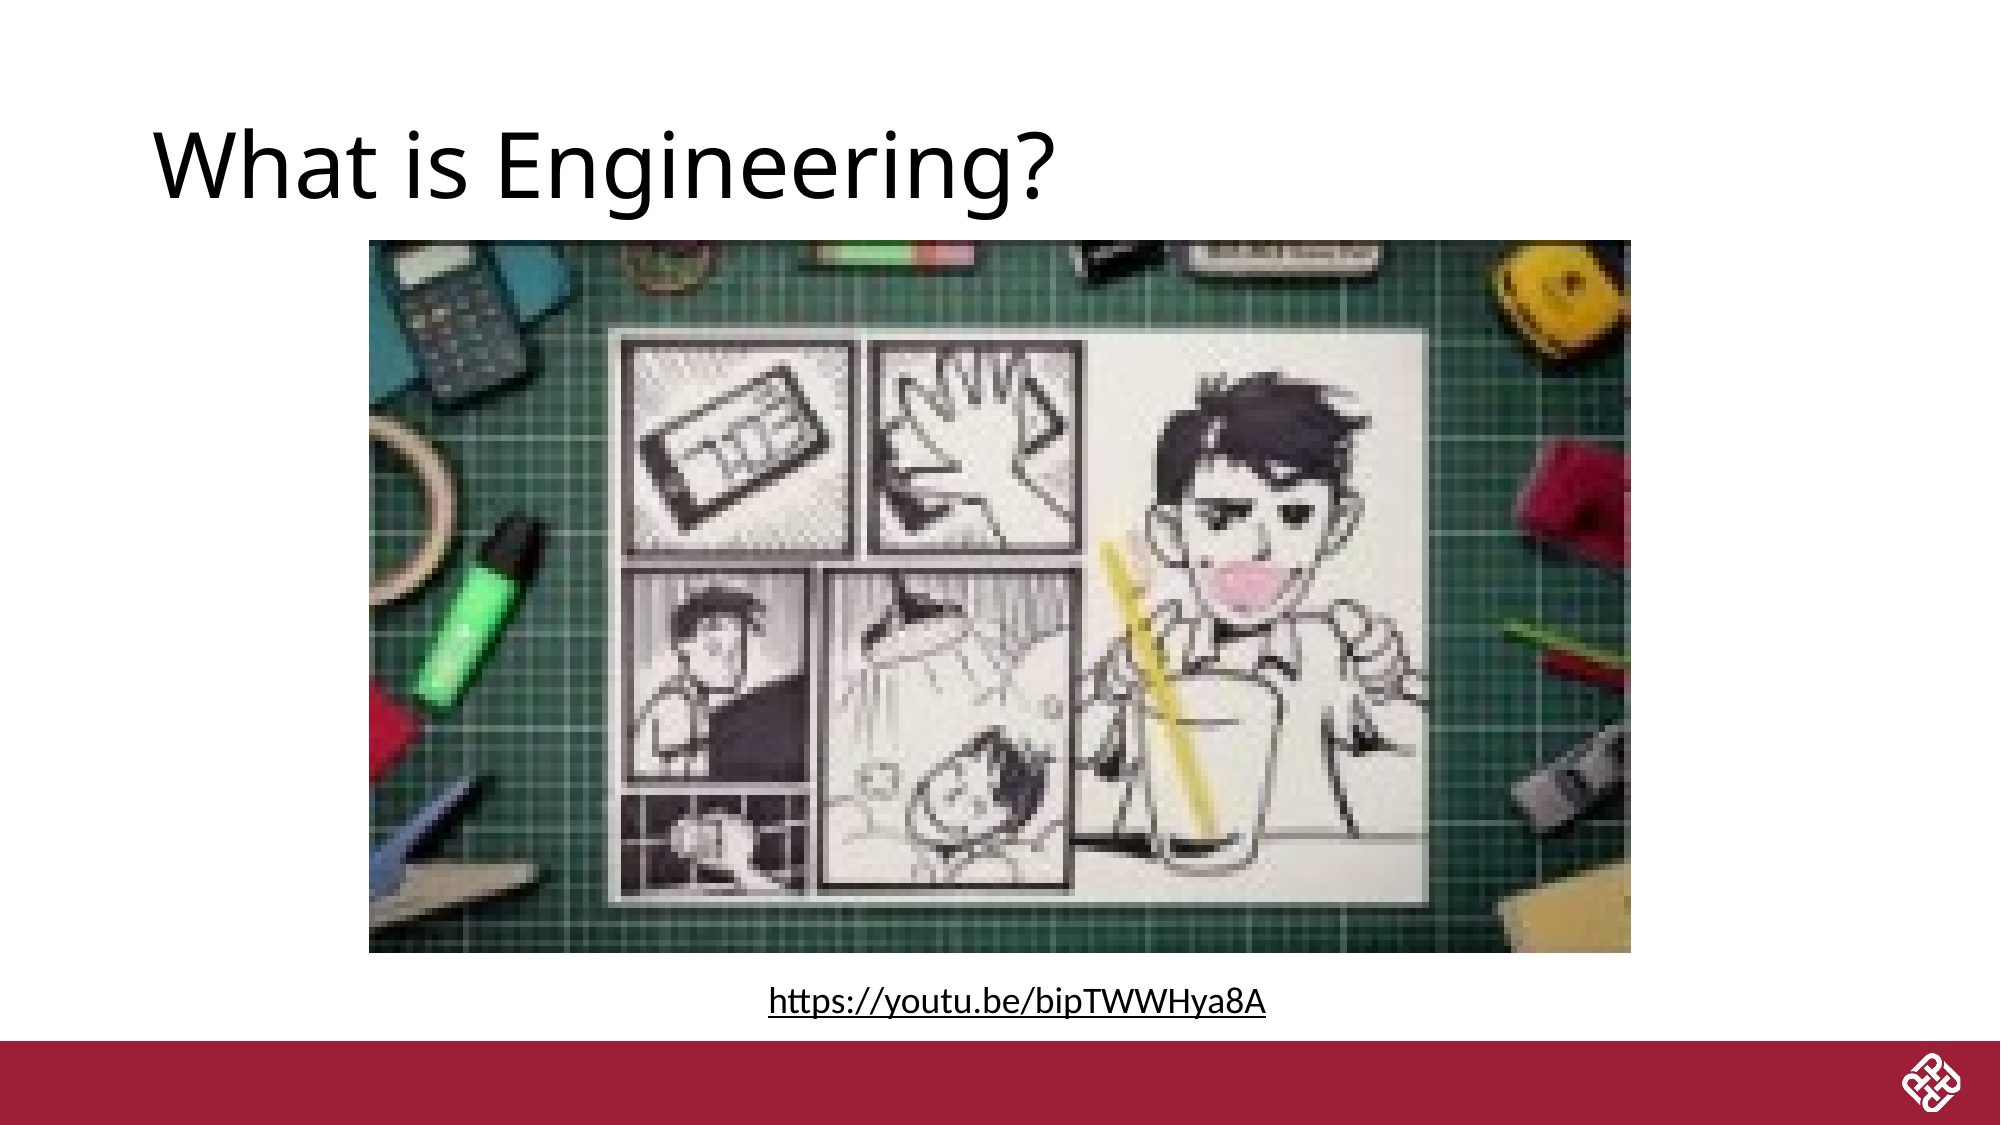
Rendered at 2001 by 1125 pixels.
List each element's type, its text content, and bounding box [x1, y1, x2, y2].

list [368, 239, 1632, 954]
title What is Engineering? [137, 59, 1863, 278]
picture [0, 1041, 2000, 1125]
text_box https://youtu.be/bipTWWHya8A [753, 968, 1291, 1029]
